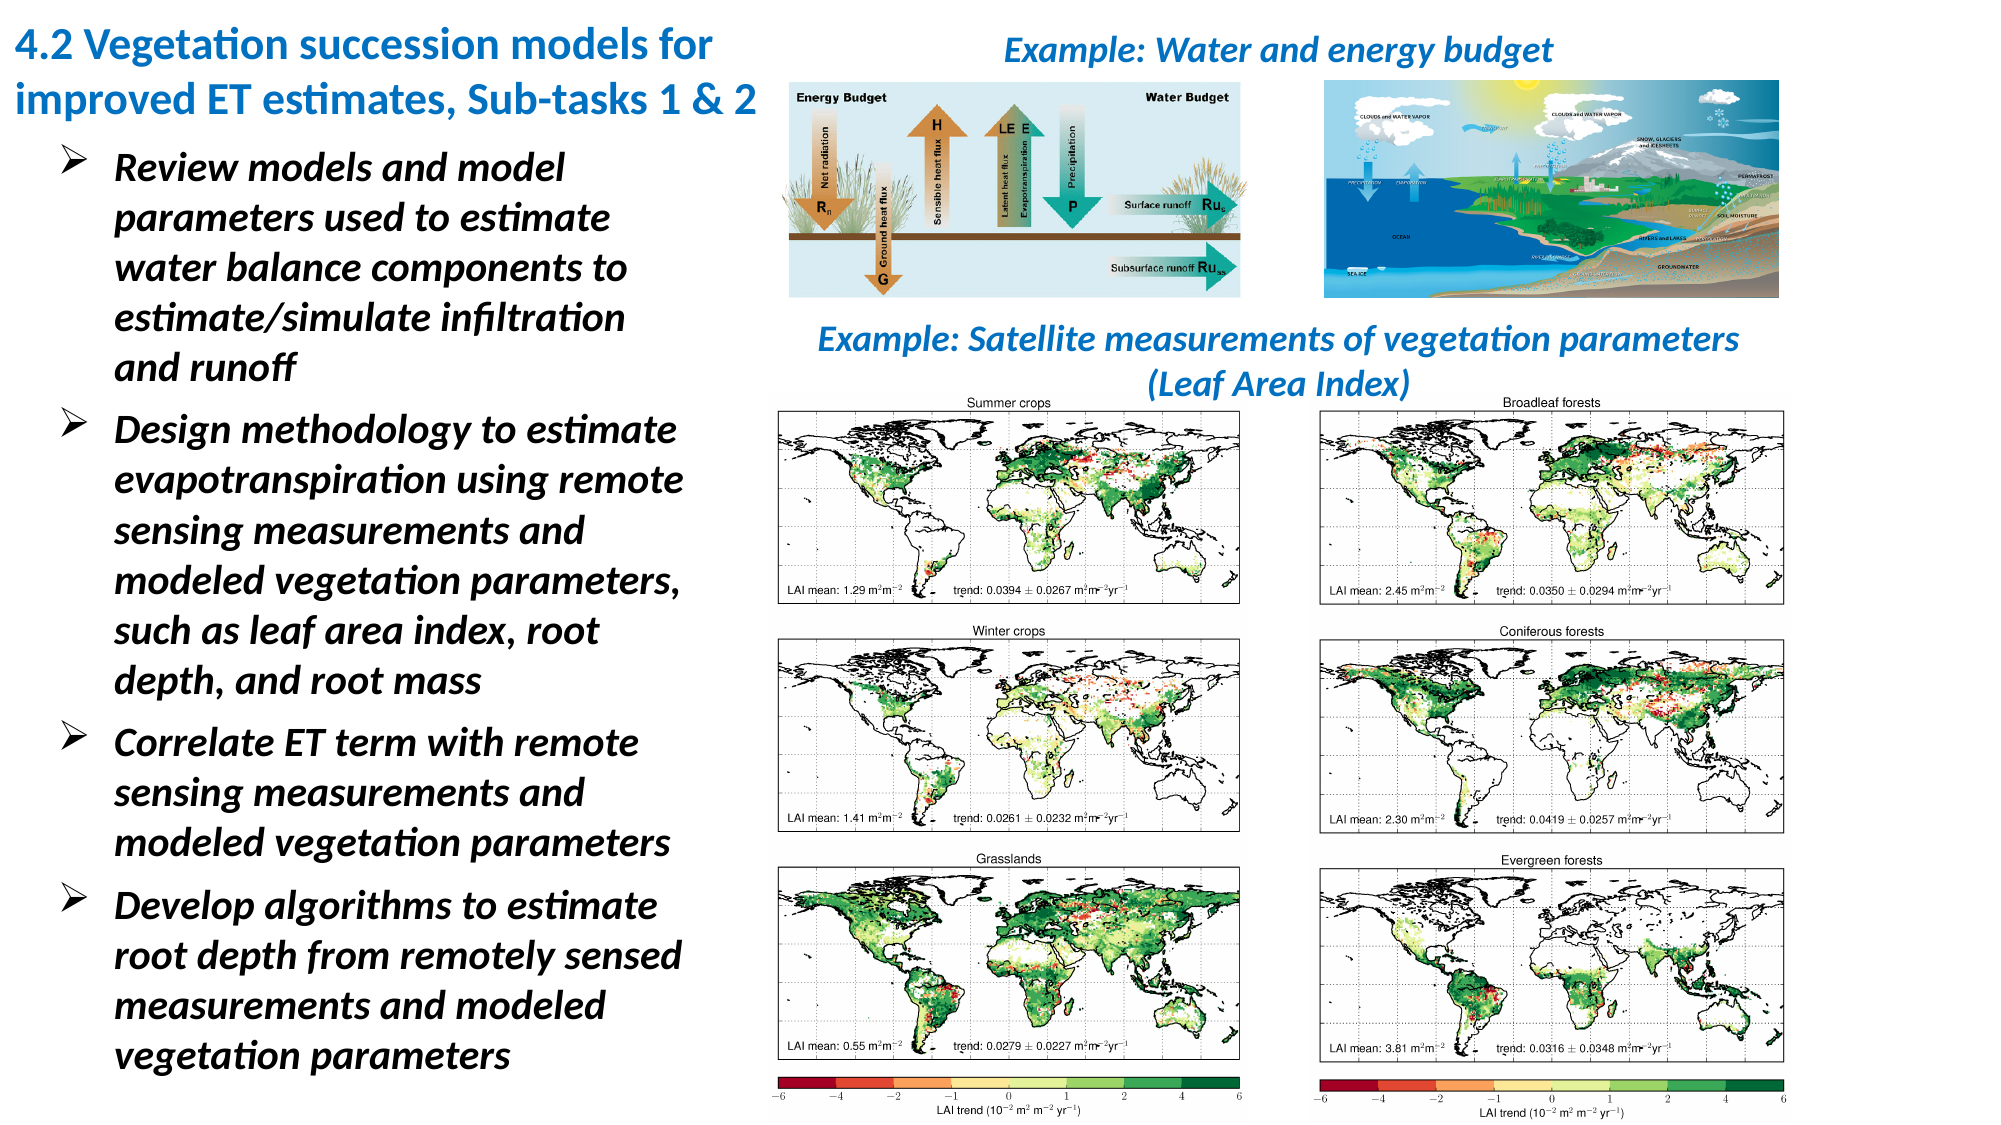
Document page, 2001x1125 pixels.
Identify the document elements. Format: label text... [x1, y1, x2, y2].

picture [1324, 80, 1779, 298]
text_box 4.2 Vegetation succession models for improved ET estimates, Sub-tasks 1 & 2 [0, 6, 1281, 131]
text_box Example: Water and energy budget [780, 17, 1778, 78]
text_box Review models and model parameters used to estimate water balance components to estimate/simulate infiltration and runoff Design methodology to estimate evapotranspiration using remote sensing measurements and modeled vegetation parameters, such as leaf area index, root depth, and root mass Correlate ET term with remote sensing measurements and modeled vegetation parameters Develop algorithms to estimate root depth from remotely sensed measurements and modeled vegetation parameters [43, 132, 700, 1085]
picture [780, 80, 1248, 298]
picture [767, 393, 1248, 1122]
text_box Example: Satellite measurements of vegetation parameters (Leaf Area Index) [780, 306, 1778, 412]
picture [1308, 393, 1791, 1122]
